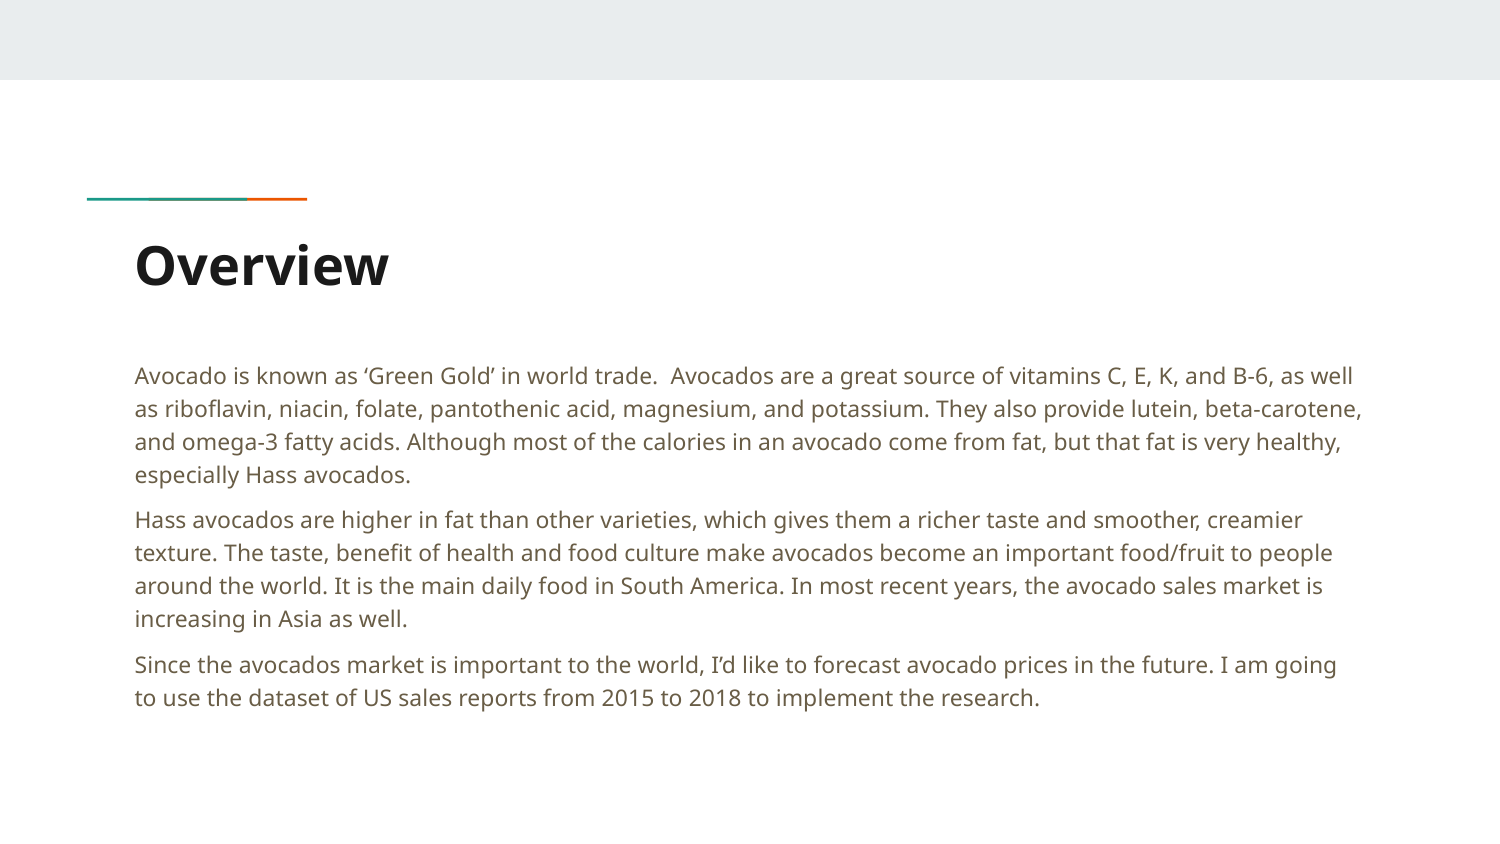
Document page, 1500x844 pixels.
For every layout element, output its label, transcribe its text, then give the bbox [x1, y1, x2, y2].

title Overview [119, 216, 1381, 305]
list Avocado is known as ‘Green Gold’ in world trade. Avocados are a great source of vitamins C, E, K, and B-6, as well as riboflavin, niacin, folate, pantothenic acid, magnesium, and potassium. They also provide lutein, beta-carotene, and omega-3 fatty acids. Although most of the calories in an avocado come from fat, but that fat is very healthy, especially Hass avocados. Hass avocados are higher in fat than other varieties, which gives them a richer taste and smoother, creamier texture. The taste, benefit of health and food culture make avocados become an important food/fruit to people around the world. It is the main daily food in South America. In most recent years, the avocado sales market is increasing in Asia as well. Since the avocados market is important to the world, I’d like to forecast avocado prices in the future. I am going to use the dataset of US sales reports from 2015 to 2018 to implement the research. [119, 341, 1381, 756]
